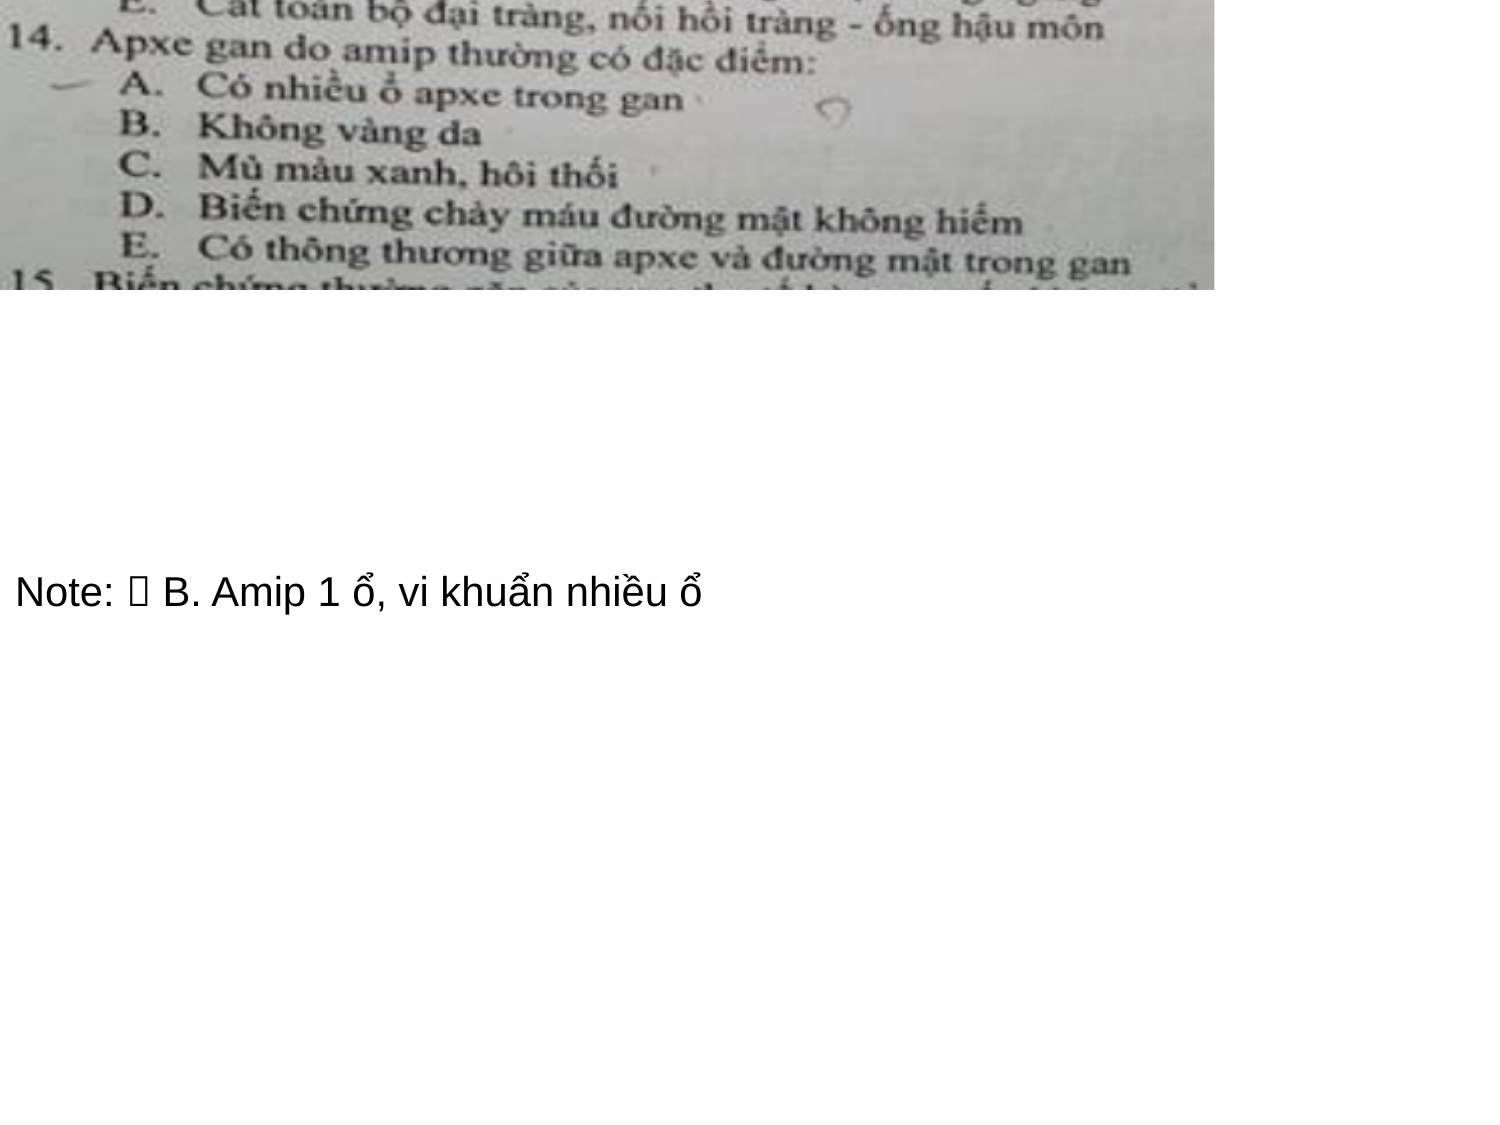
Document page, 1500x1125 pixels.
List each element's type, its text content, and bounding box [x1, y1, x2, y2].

picture [0, 0, 1215, 290]
subtitle Note:  B. Amip 1 ổ, vi khuẩn nhiều ổ [0, 562, 1500, 1094]
